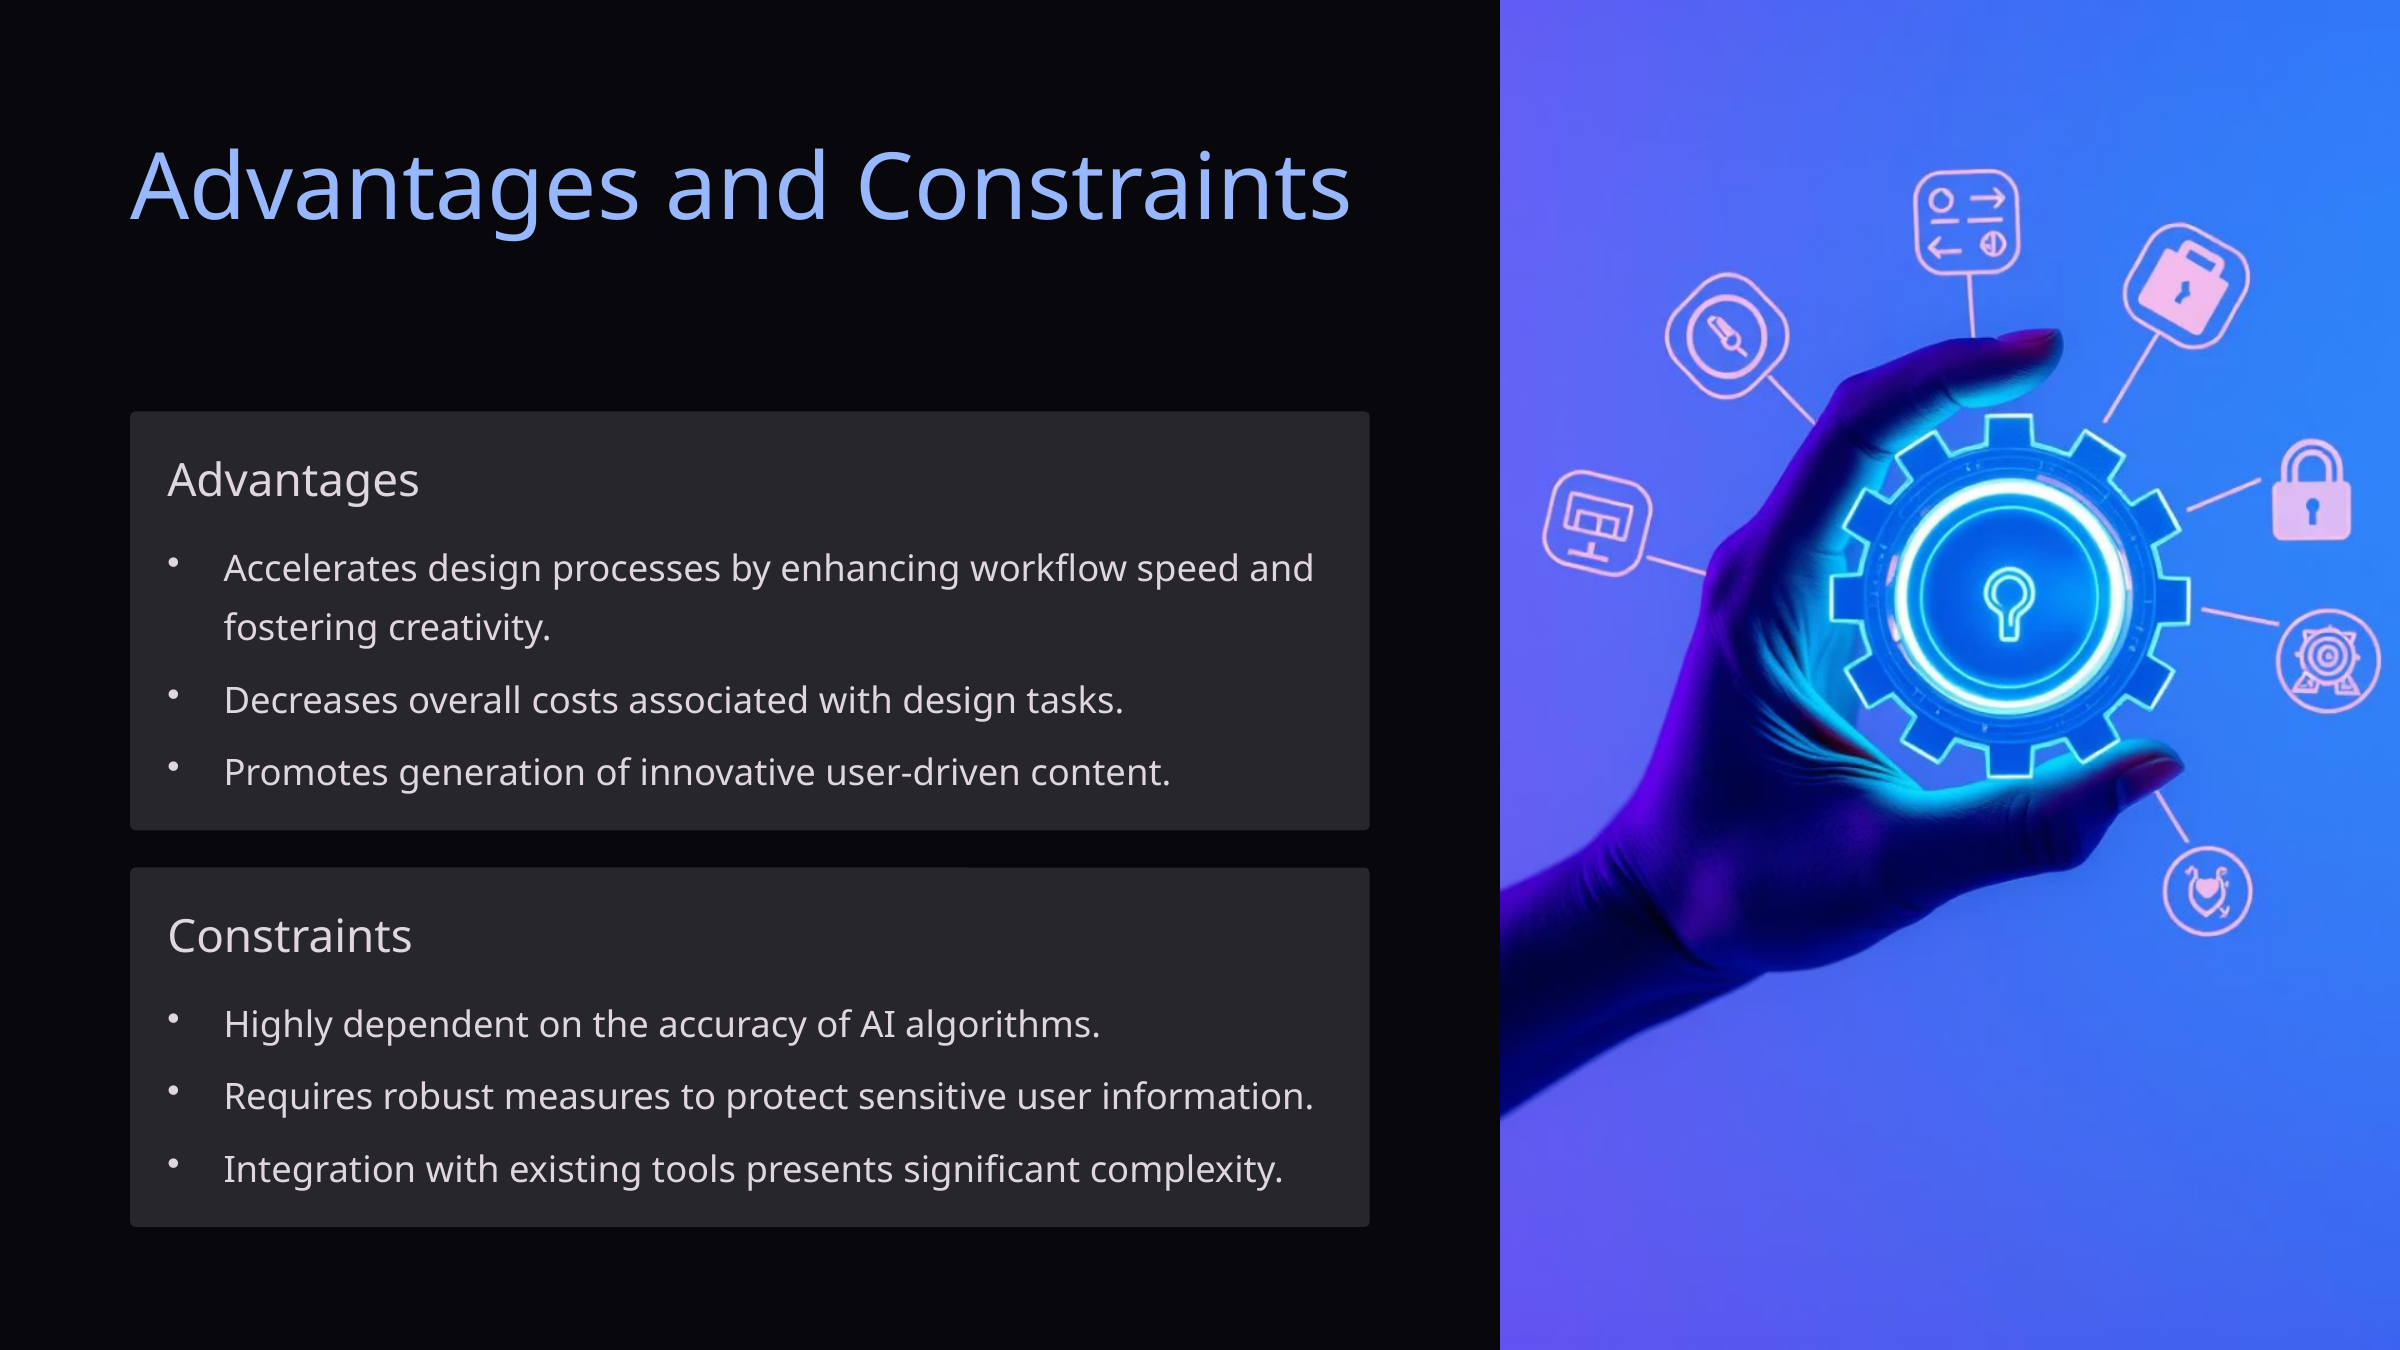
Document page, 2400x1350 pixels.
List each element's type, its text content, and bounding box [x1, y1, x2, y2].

text_box Constraints [167, 904, 633, 963]
text_box [130, 867, 1370, 1227]
text_box [130, 411, 1370, 831]
text_box Accelerates design processes by enhancing workflow speed and fostering creativity. [167, 528, 1333, 648]
text_box Highly dependent on the accuracy of AI algorithms. [167, 985, 1333, 1045]
text_box Promotes generation of innovative user-driven content. [167, 733, 1333, 793]
text_box Requires robust measures to protect sensitive user information. [167, 1057, 1333, 1118]
text_box Advantages [167, 448, 633, 507]
text_box Advantages and Constraints [130, 122, 1370, 356]
text_box Decreases overall costs associated with design tasks. [167, 661, 1333, 721]
text_box Integration with existing tools presents significant complexity. [167, 1130, 1333, 1190]
picture [1499, 0, 2400, 1350]
